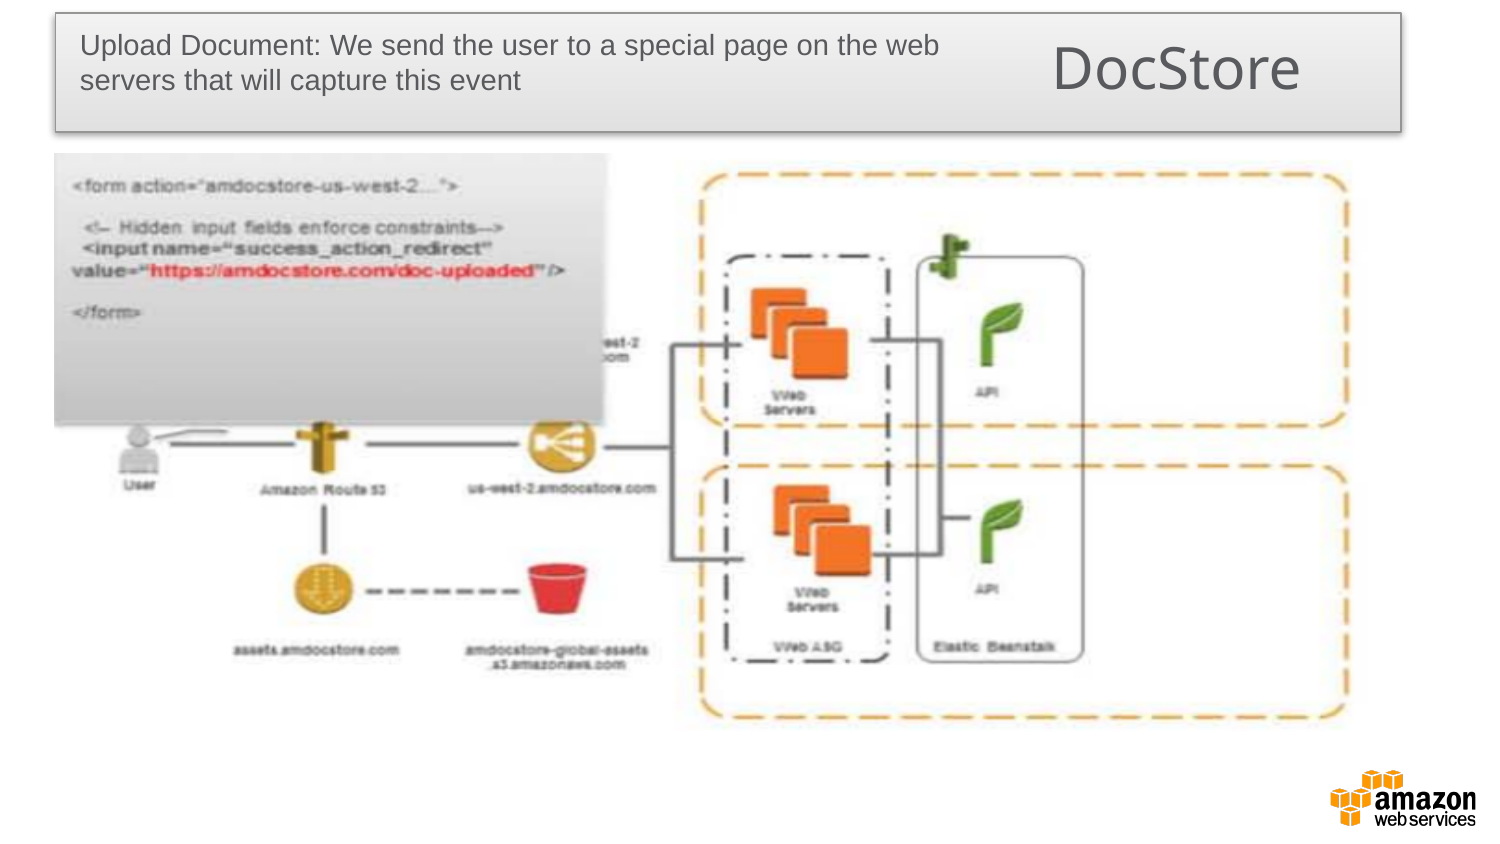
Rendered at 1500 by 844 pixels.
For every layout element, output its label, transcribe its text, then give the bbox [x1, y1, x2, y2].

picture [54, 152, 1421, 732]
title [55, 12, 1402, 133]
text_box Upload Document: We send the user to a special page on the web servers that will capture this event [64, 19, 1049, 137]
list DocStore [1049, 23, 1391, 132]
